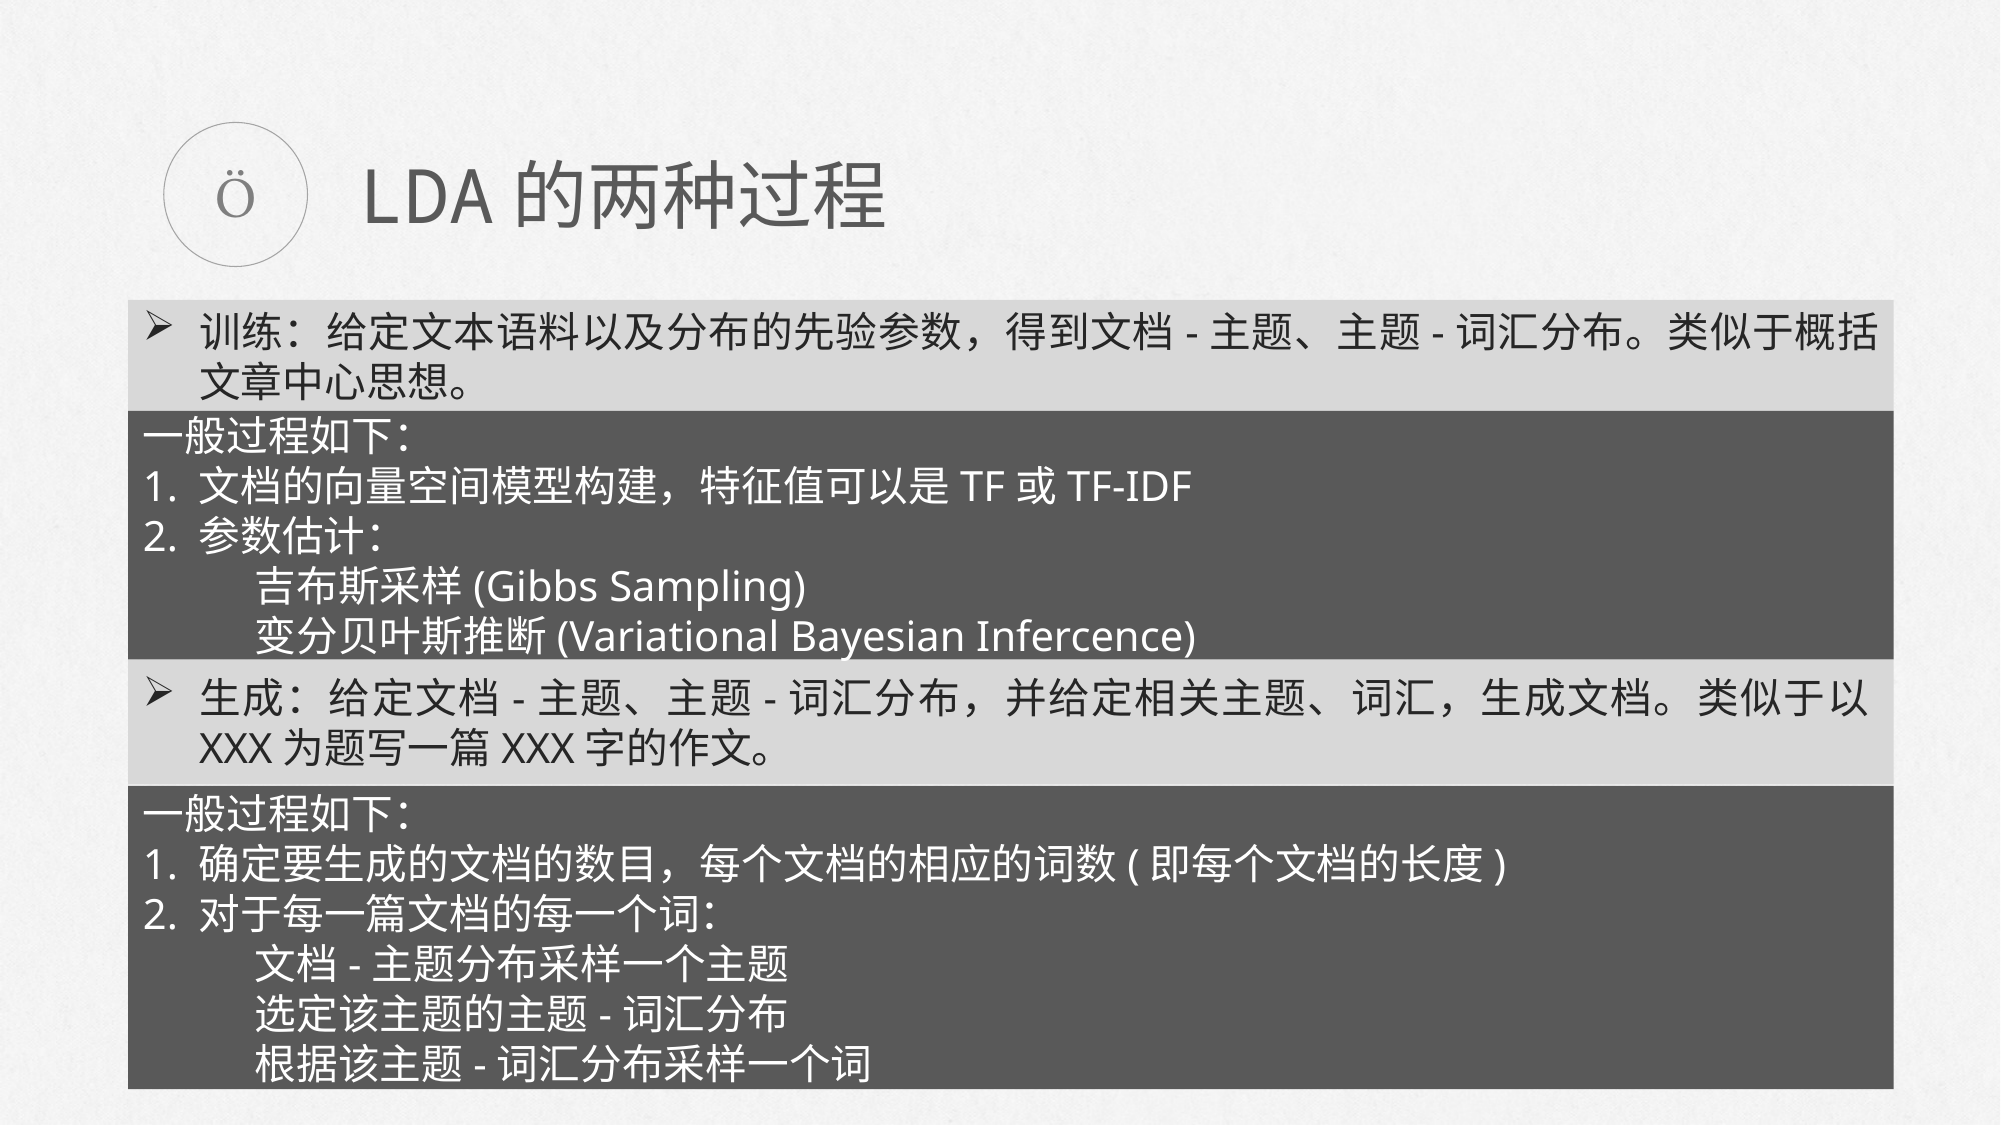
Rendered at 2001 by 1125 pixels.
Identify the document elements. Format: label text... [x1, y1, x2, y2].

text_box  [163, 122, 308, 267]
text_box 一般过程如下： 1. 文档的向量空间模型构建，特征值可以是TF或TF-IDF 2. 参数估计： 吉布斯采样(Gibbs Sampling) 变分贝叶斯推断(Variational Bayesian Infercence) [128, 410, 1894, 660]
text_box 一般过程如下： 1. 确定要生成的文档的数目，每个文档的相应的词数(即每个文档的长度) 2. 对于每一篇文档的每一个词： 文档-主题分布采样一个主题 选定该主题的主题-词汇分布 根据该主题-词汇分布采样一个词 [128, 785, 1894, 1090]
text_box 训练：给定文本语料以及分布的先验参数，得到文档-主题、主题-词汇分布。类似于概括文章中心思想。 [128, 299, 1894, 410]
picture [0, 0, 2001, 1125]
text_box LDA的两种过程 [344, 141, 903, 247]
text_box 生成：给定文档-主题、主题-词汇分布，并给定相关主题、词汇，生成文档。类似于以XXX为题写一篇XXX字的作文。 [128, 660, 1894, 785]
